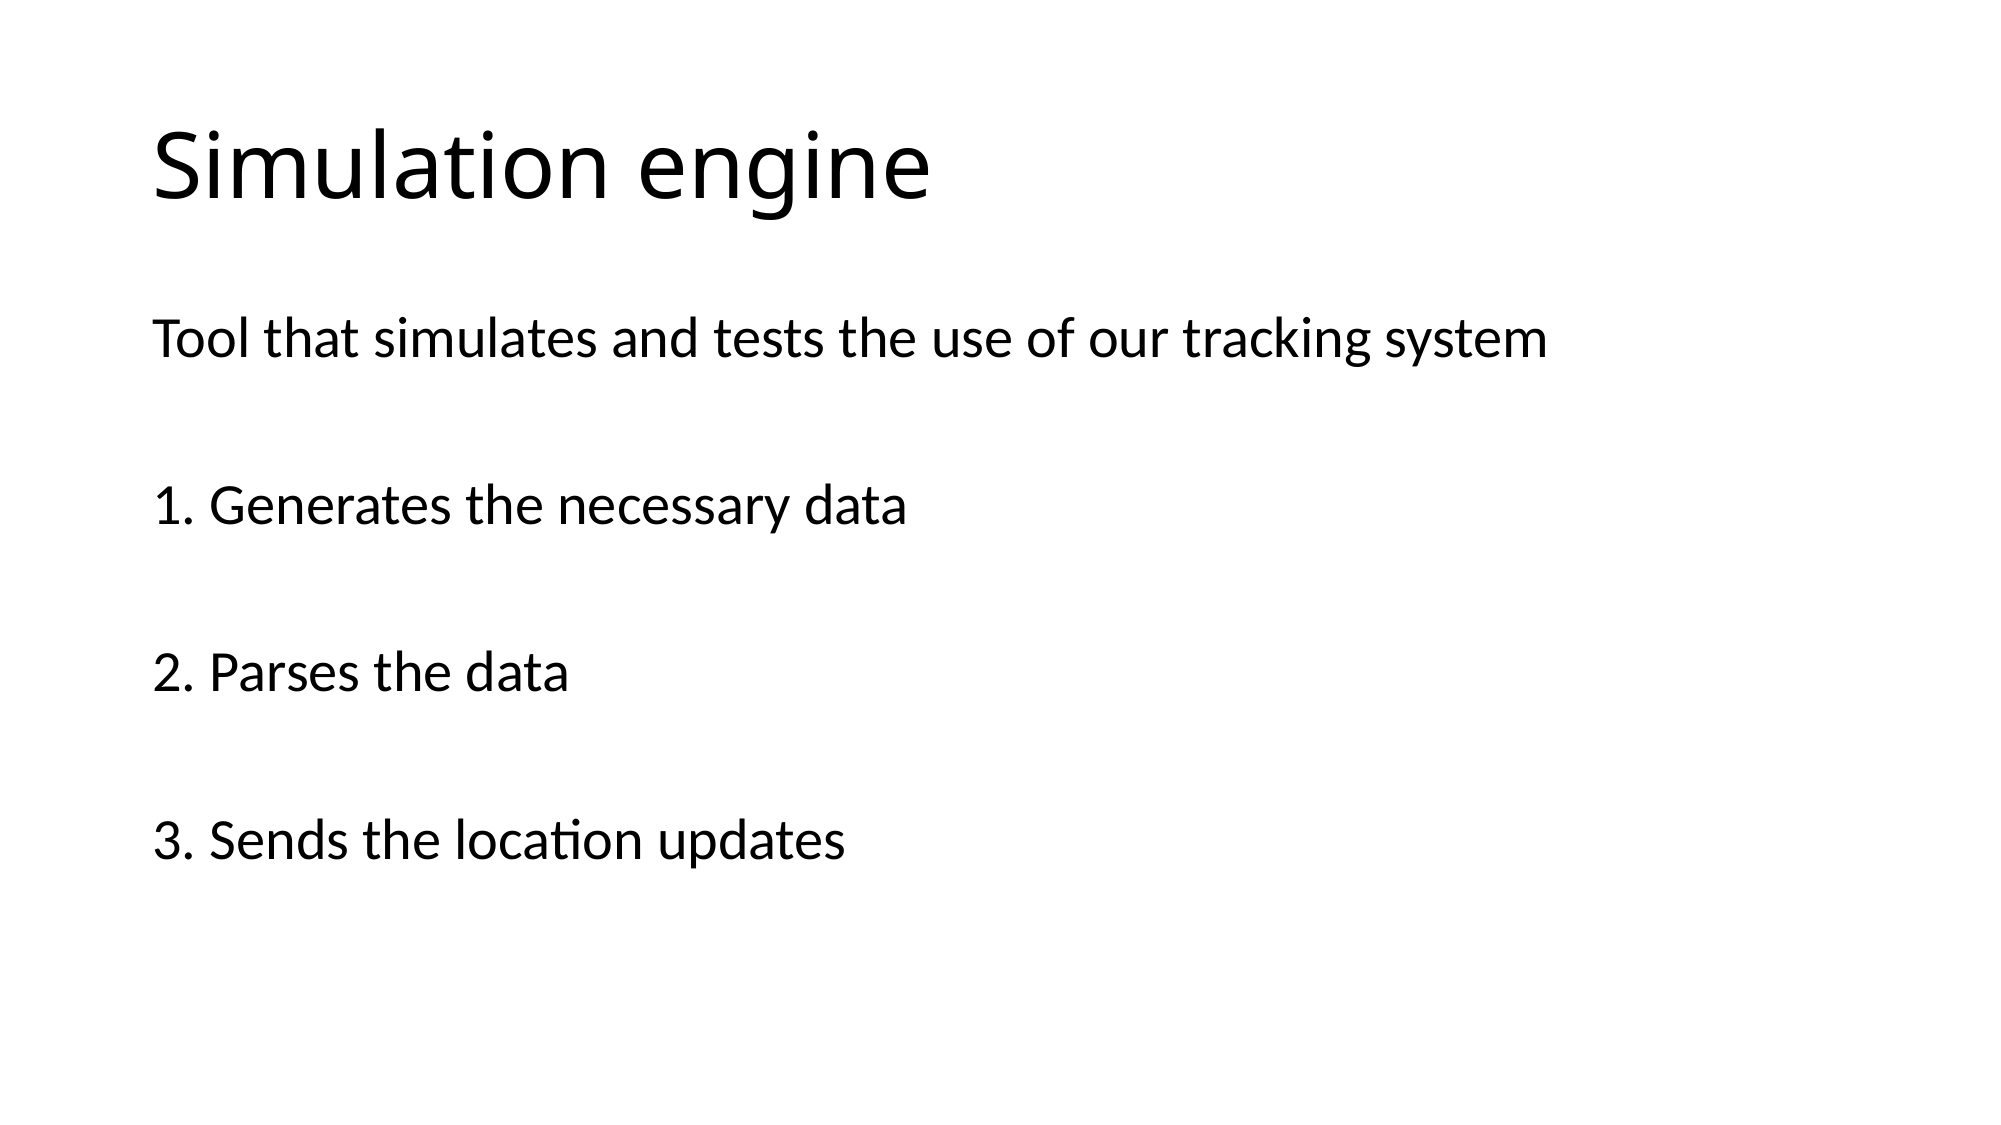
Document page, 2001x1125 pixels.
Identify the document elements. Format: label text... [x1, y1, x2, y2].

list Tool that simulates and tests the use of our tracking system 1. Generates the necessary data 2. Parses the data 3. Sends the location updates [137, 299, 1863, 1014]
title Simulation engine [137, 59, 1863, 278]
